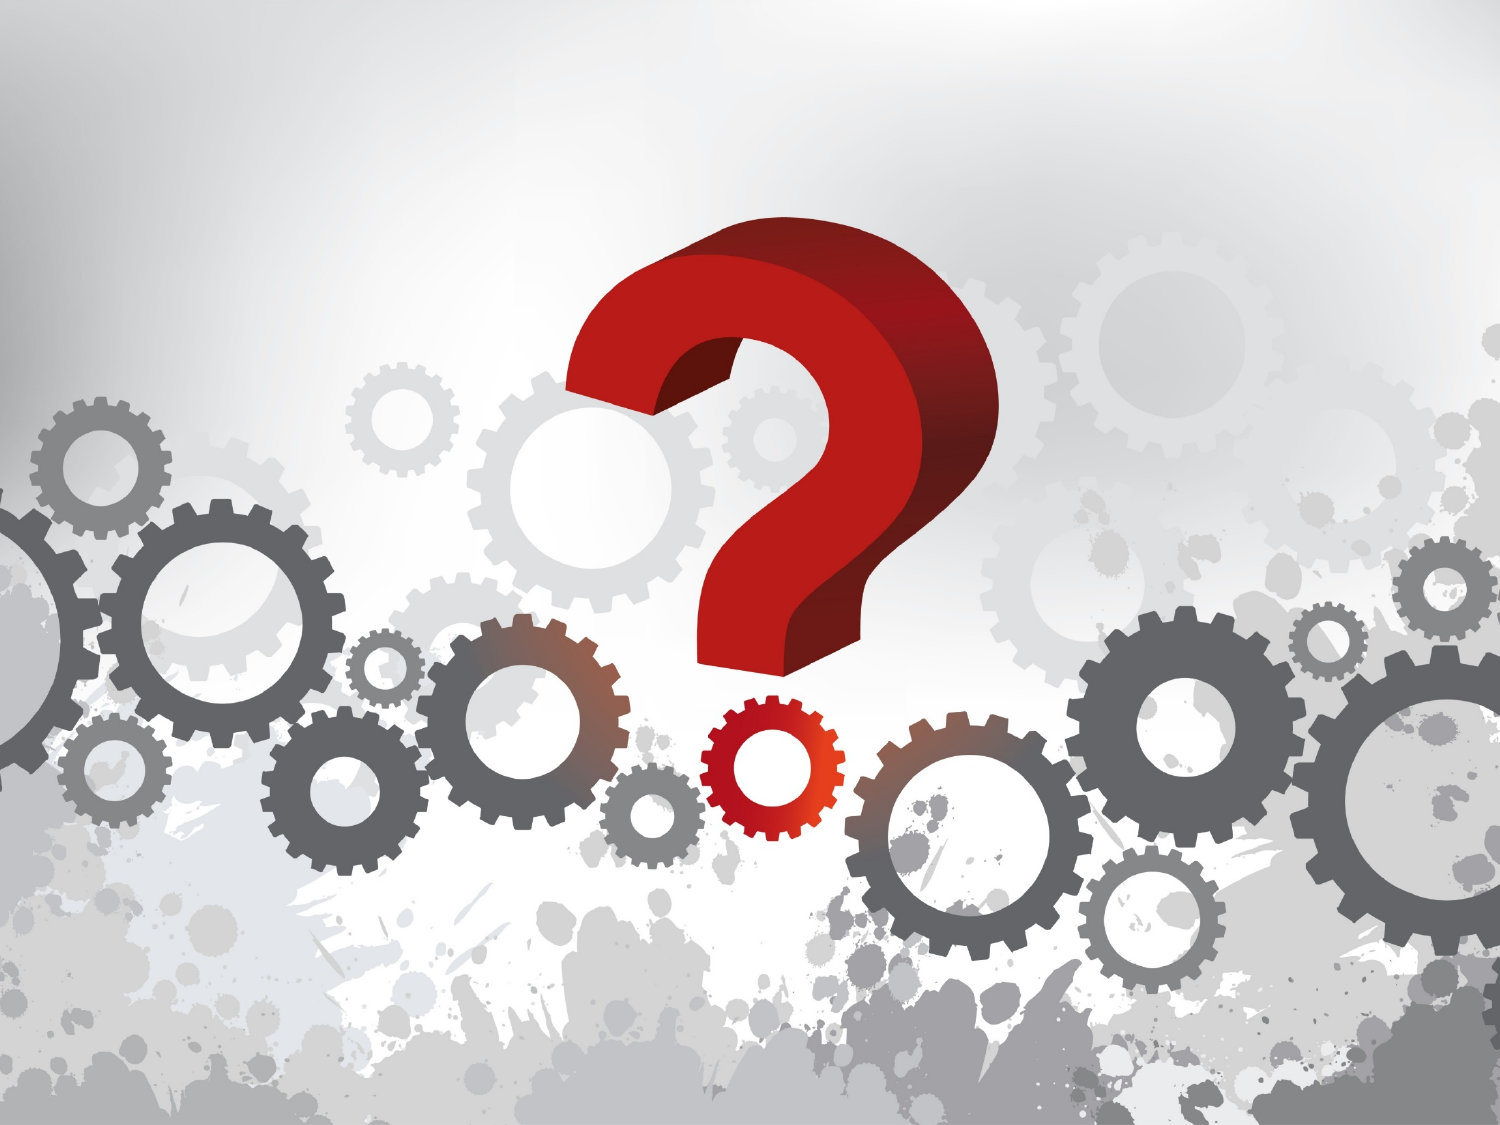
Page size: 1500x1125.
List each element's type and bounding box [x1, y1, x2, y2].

list [0, 0, 1500, 1125]
